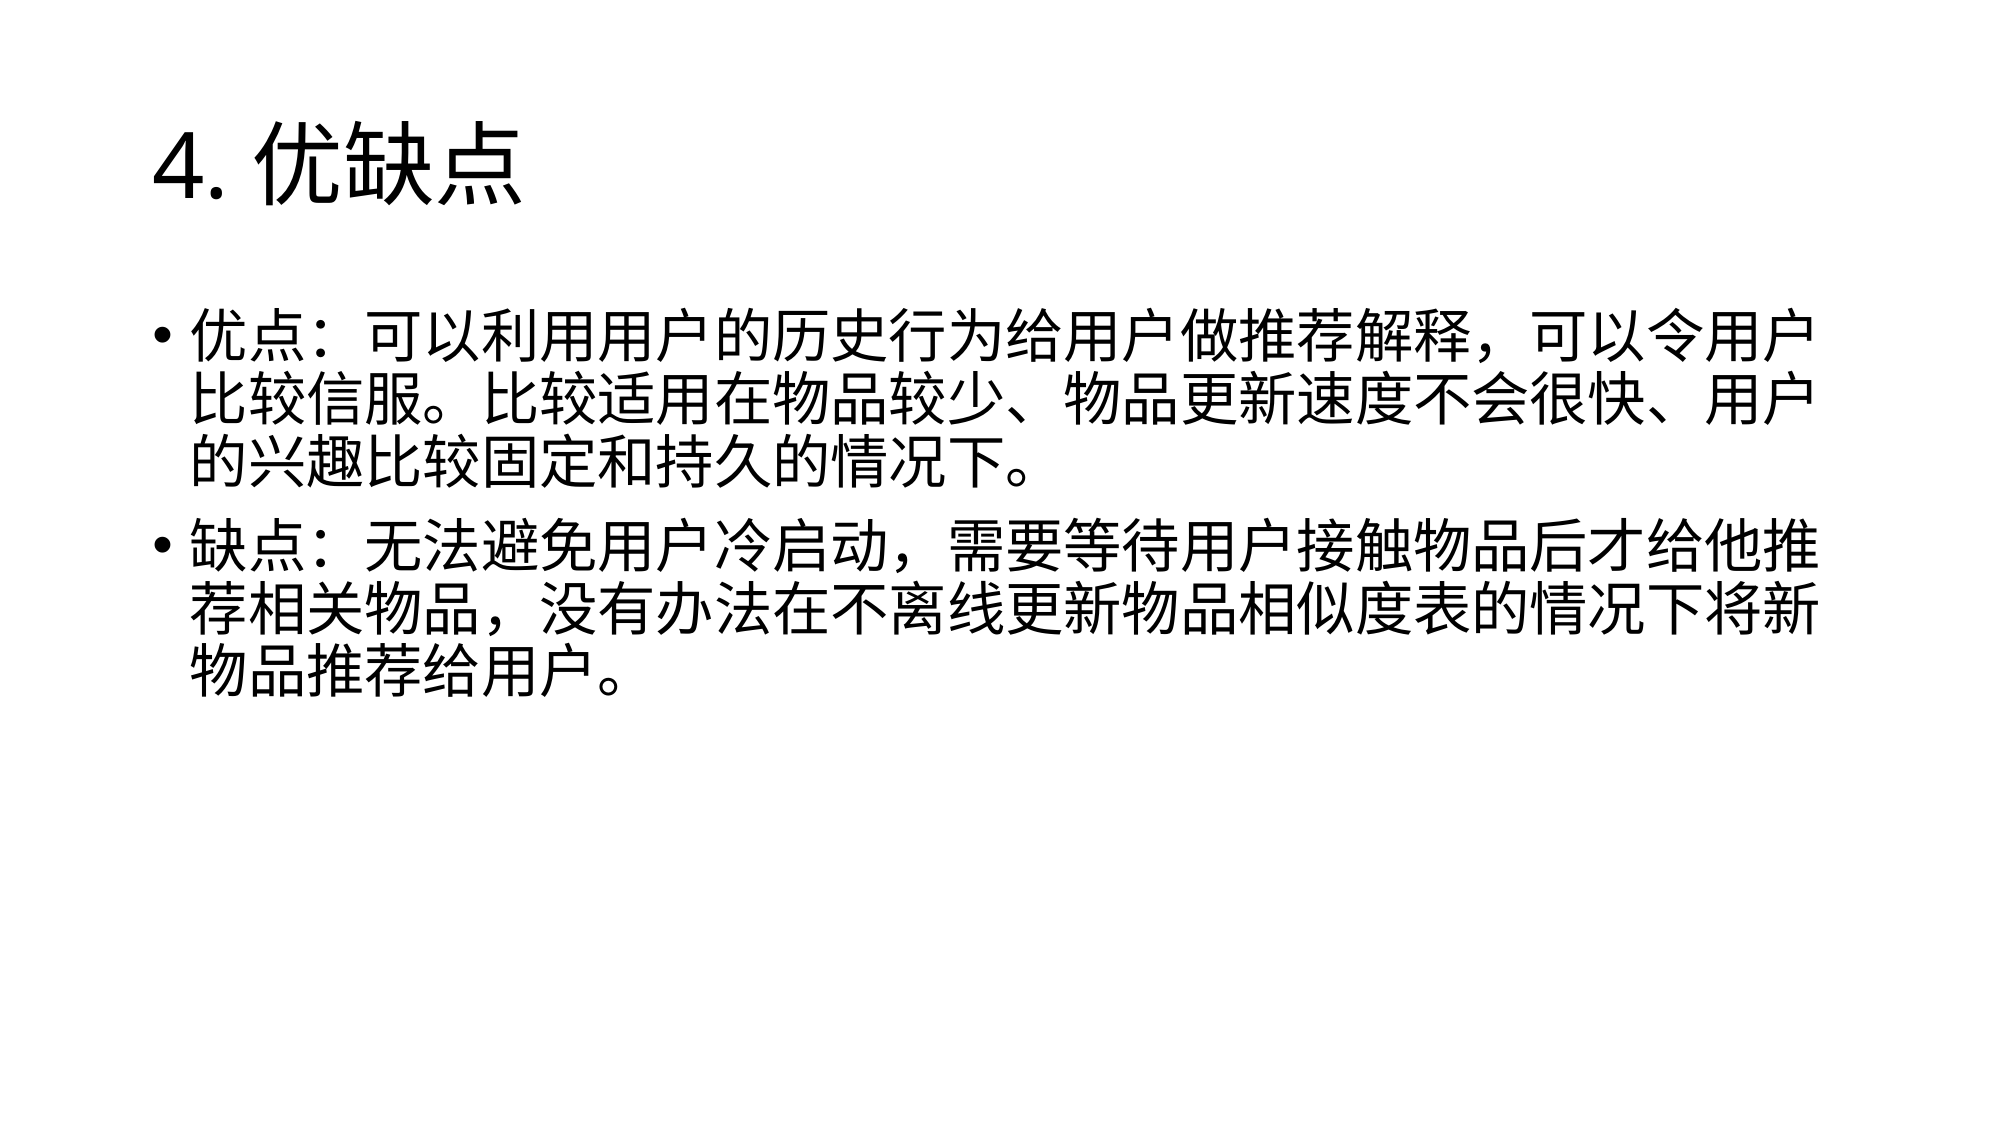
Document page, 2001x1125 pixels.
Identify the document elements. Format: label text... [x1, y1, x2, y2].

list 优点：可以利用用户的历史行为给用户做推荐解释，可以令用户比较信服。比较适用在物品较少、物品更新速度不会很快、用户的兴趣比较固定和持久的情况下。 缺点：无法避免用户冷启动，需要等待用户接触物品后才给他推荐相关物品，没有办法在不离线更新物品相似度表的情况下将新物品推荐给用户。 [137, 299, 1863, 1014]
title 4.优缺点 [137, 59, 1863, 278]
